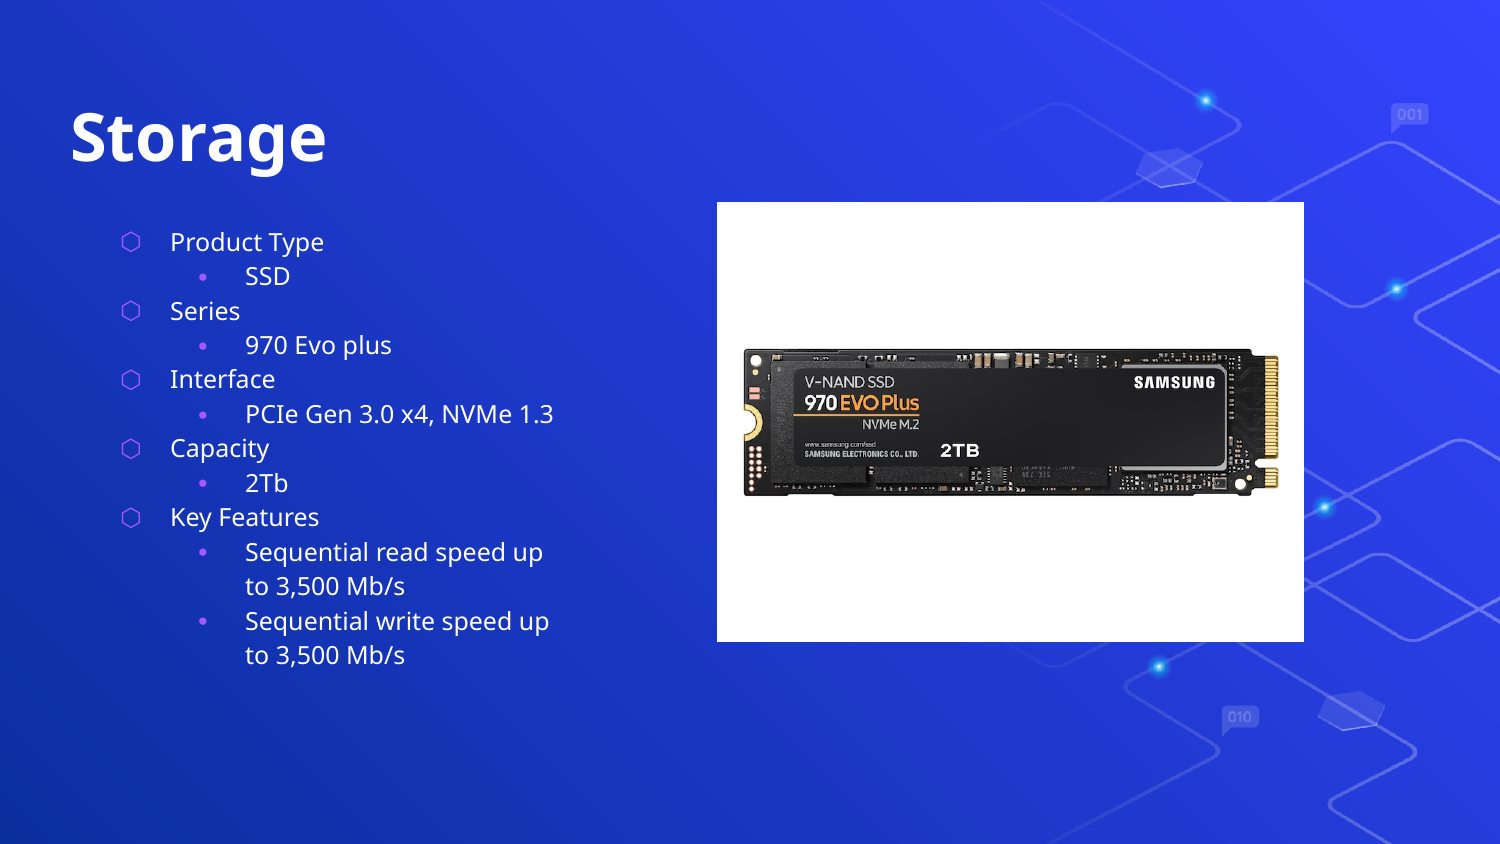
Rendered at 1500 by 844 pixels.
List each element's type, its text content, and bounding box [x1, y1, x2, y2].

title Storage [70, 33, 1057, 175]
list Product Type SSD Series 970 Evo plus Interface PCIe Gen 3.0 x4, NVMe 1.3 Capacity 2Tb Key Features Sequential read speed up to 3,500 Mb/s Sequential write speed up to 3,500 Mb/s [95, 221, 561, 732]
picture [0, 0, 1500, 844]
